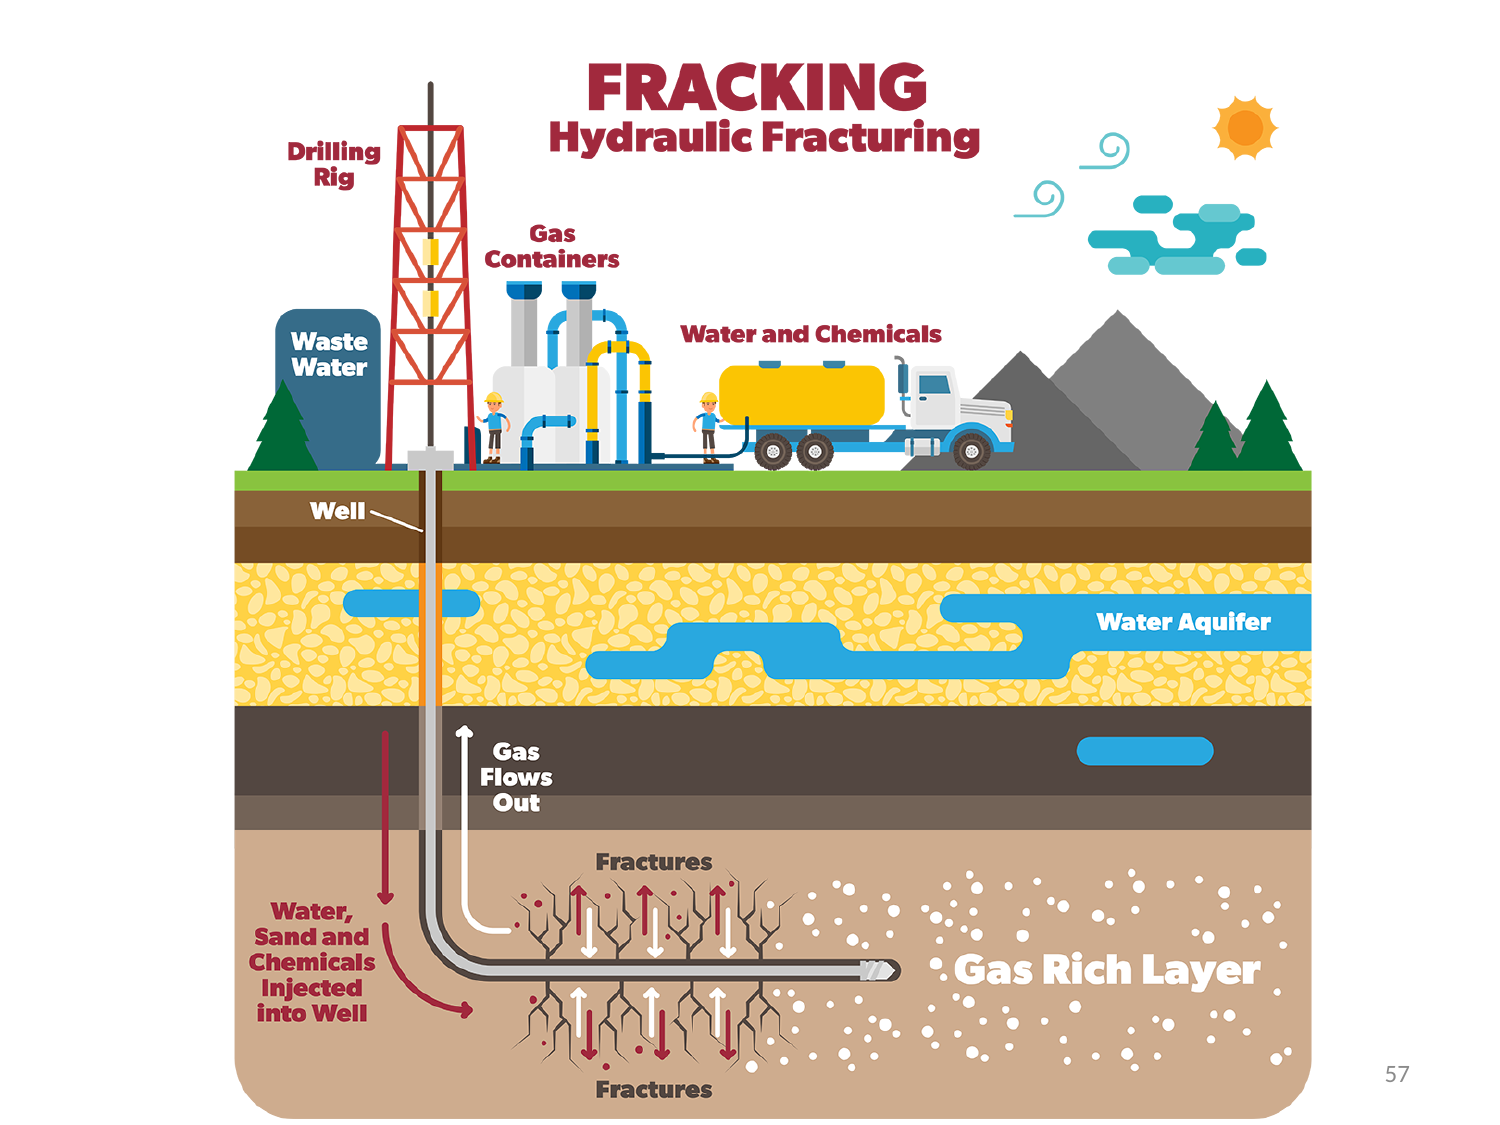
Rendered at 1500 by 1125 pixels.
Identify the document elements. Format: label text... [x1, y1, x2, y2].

slide_number 57 [1334, 1042, 1425, 1103]
picture [218, 51, 1329, 1119]
